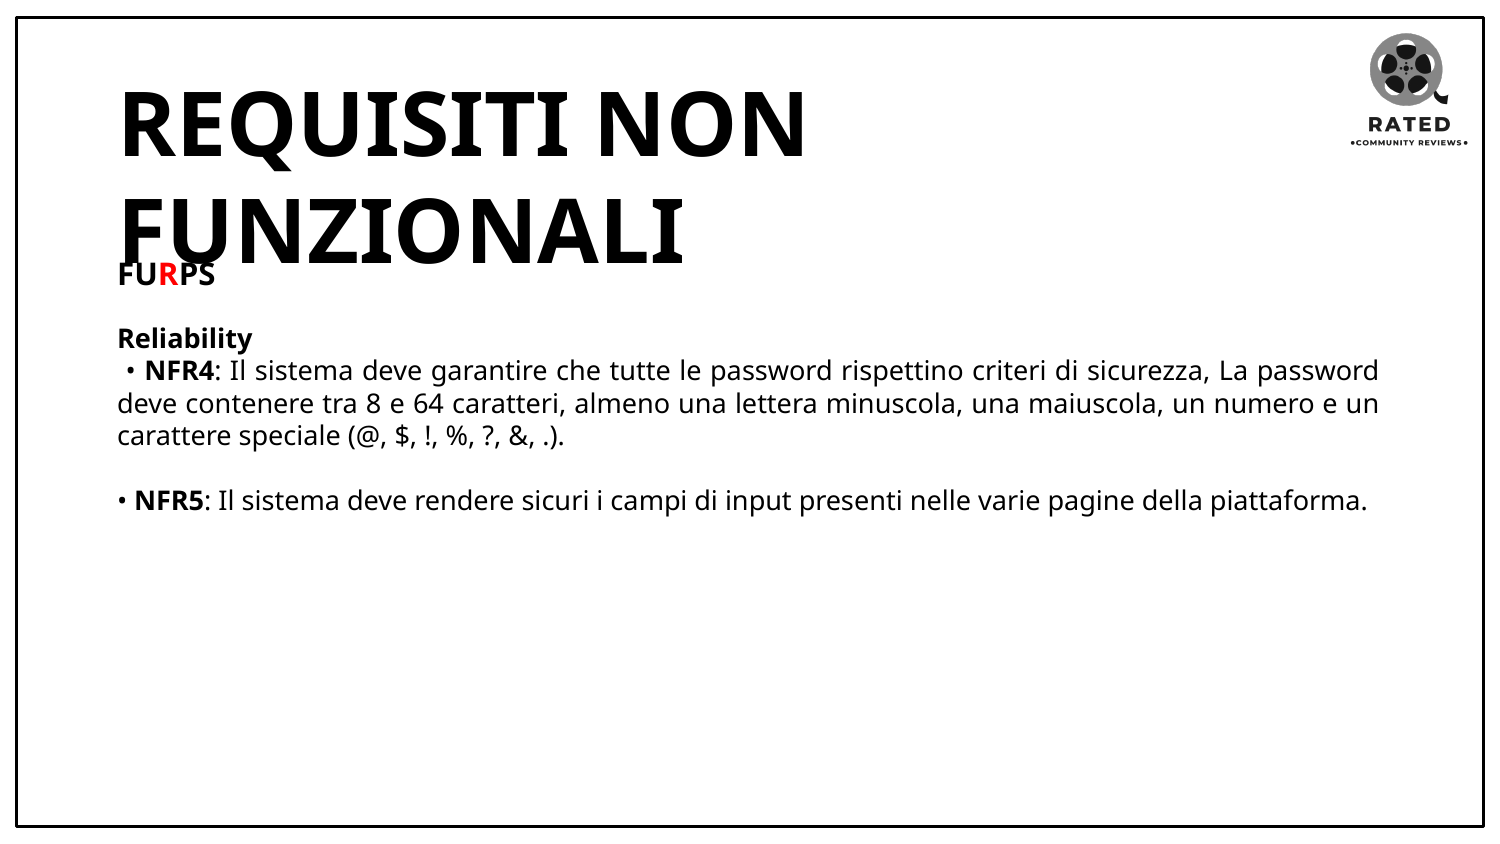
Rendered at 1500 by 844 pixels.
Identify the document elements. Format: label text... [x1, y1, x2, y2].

subtitle FURPS Reliability • NFR4: Il sistema deve garantire che tutte le password rispettino criteri di sicurezza, La password deve contenere tra 8 e 64 caratteri, almeno una lettera minuscola, una maiuscola, un numero e un carattere speciale (@, $, !, %, ?, &, .). • NFR5: Il sistema deve rendere sicuri i campi di input presenti nelle varie pagine della piattaforma. [101, 201, 1395, 802]
picture [1305, 0, 1500, 198]
title REQUISITI NON FUNZIONALI [102, 51, 1300, 168]
